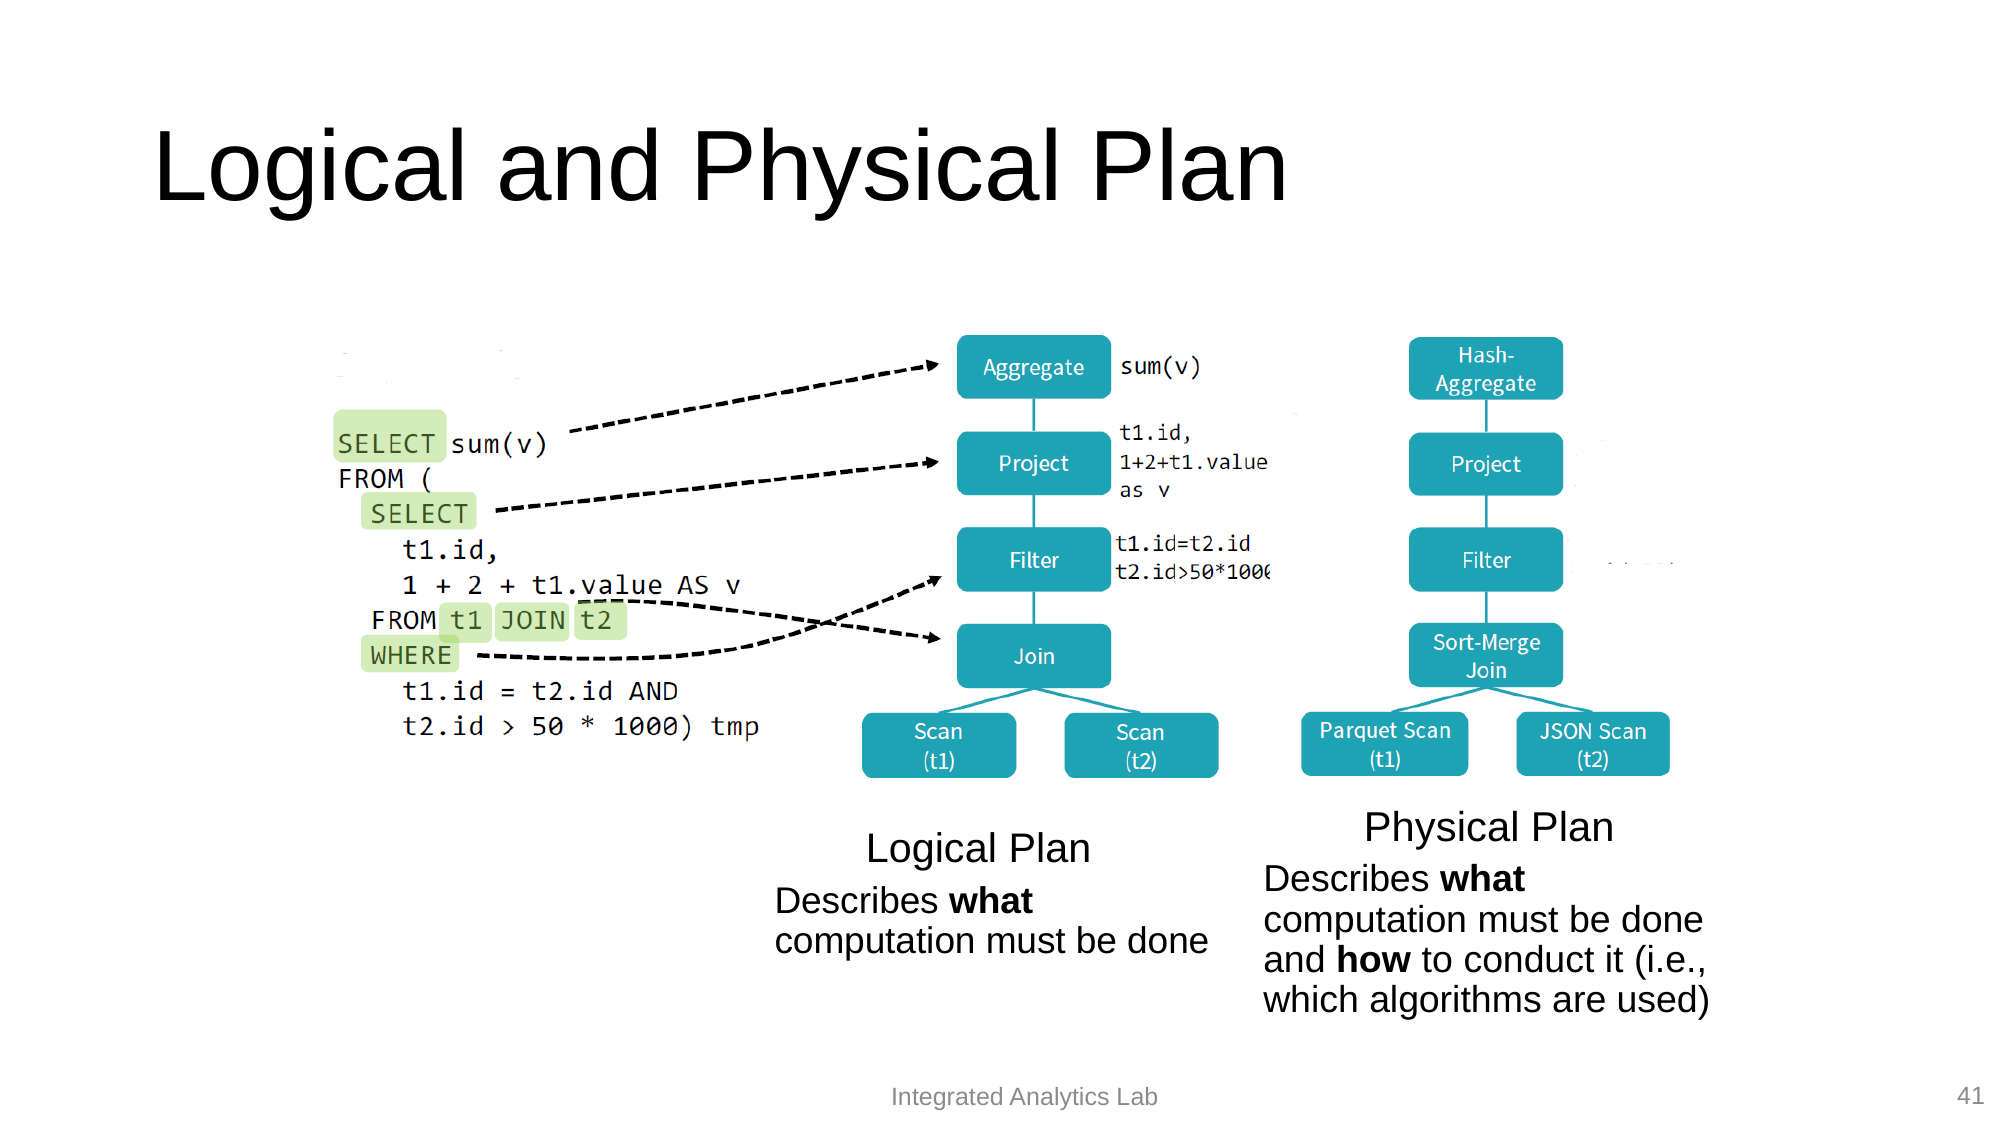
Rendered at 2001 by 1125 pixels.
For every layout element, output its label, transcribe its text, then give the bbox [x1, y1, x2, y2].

picture [320, 322, 1270, 782]
picture [1283, 329, 1681, 785]
title Logical and Physical Plan [137, 59, 1863, 278]
list Logical Plan Describes what computation must be done [726, 798, 1230, 990]
text_box Physical Plan Describes what computation must be done and how to conduct it (i.e., which algorithms are used) [1230, 798, 1734, 1037]
slide_number 41 [1550, 1065, 2000, 1125]
